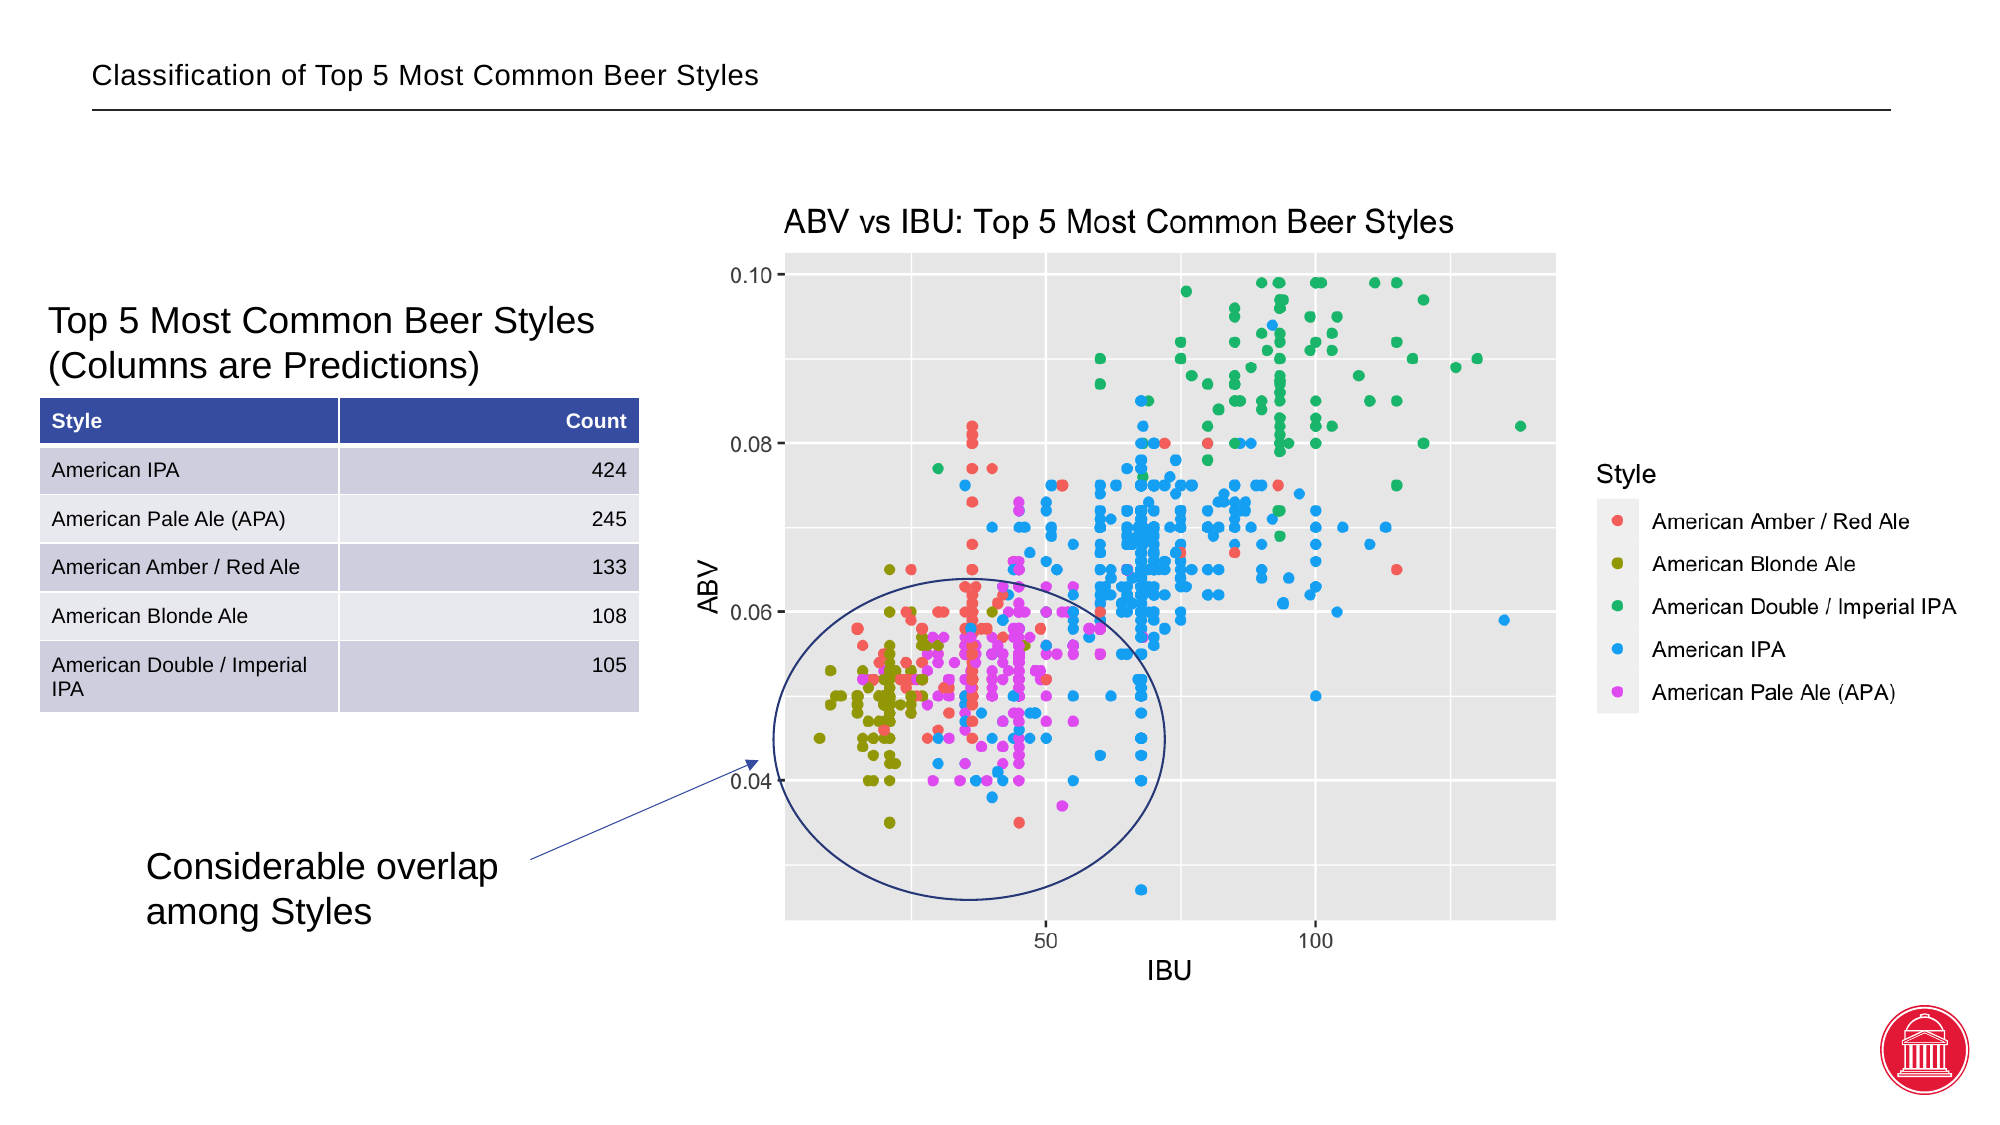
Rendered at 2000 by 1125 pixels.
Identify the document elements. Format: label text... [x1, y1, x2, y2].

table_cell American IPA [40, 448, 338, 494]
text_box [530, 760, 759, 860]
table_cell 105 [340, 641, 639, 712]
table_header Count [340, 398, 639, 443]
table_cell 424 [340, 448, 639, 494]
table_cell 245 [340, 495, 639, 542]
text_box Considerable overlap among Styles [130, 834, 584, 940]
table_cell American Double / Imperial IPA [40, 641, 338, 712]
table_cell American Amber / Red Ale [40, 544, 338, 591]
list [684, 195, 1983, 998]
table_cell 108 [340, 593, 639, 640]
table_cell American Blonde Ale [40, 593, 338, 640]
text_box Top 5 Most Common Beer Styles (Columns are Predictions) [32, 288, 660, 394]
table_cell American Pale Ale (APA) [40, 495, 338, 542]
title Classification of Top 5 Most Common Beer Styles [91, 42, 1892, 110]
table_header Style [40, 398, 338, 443]
table_cell 133 [340, 544, 639, 591]
